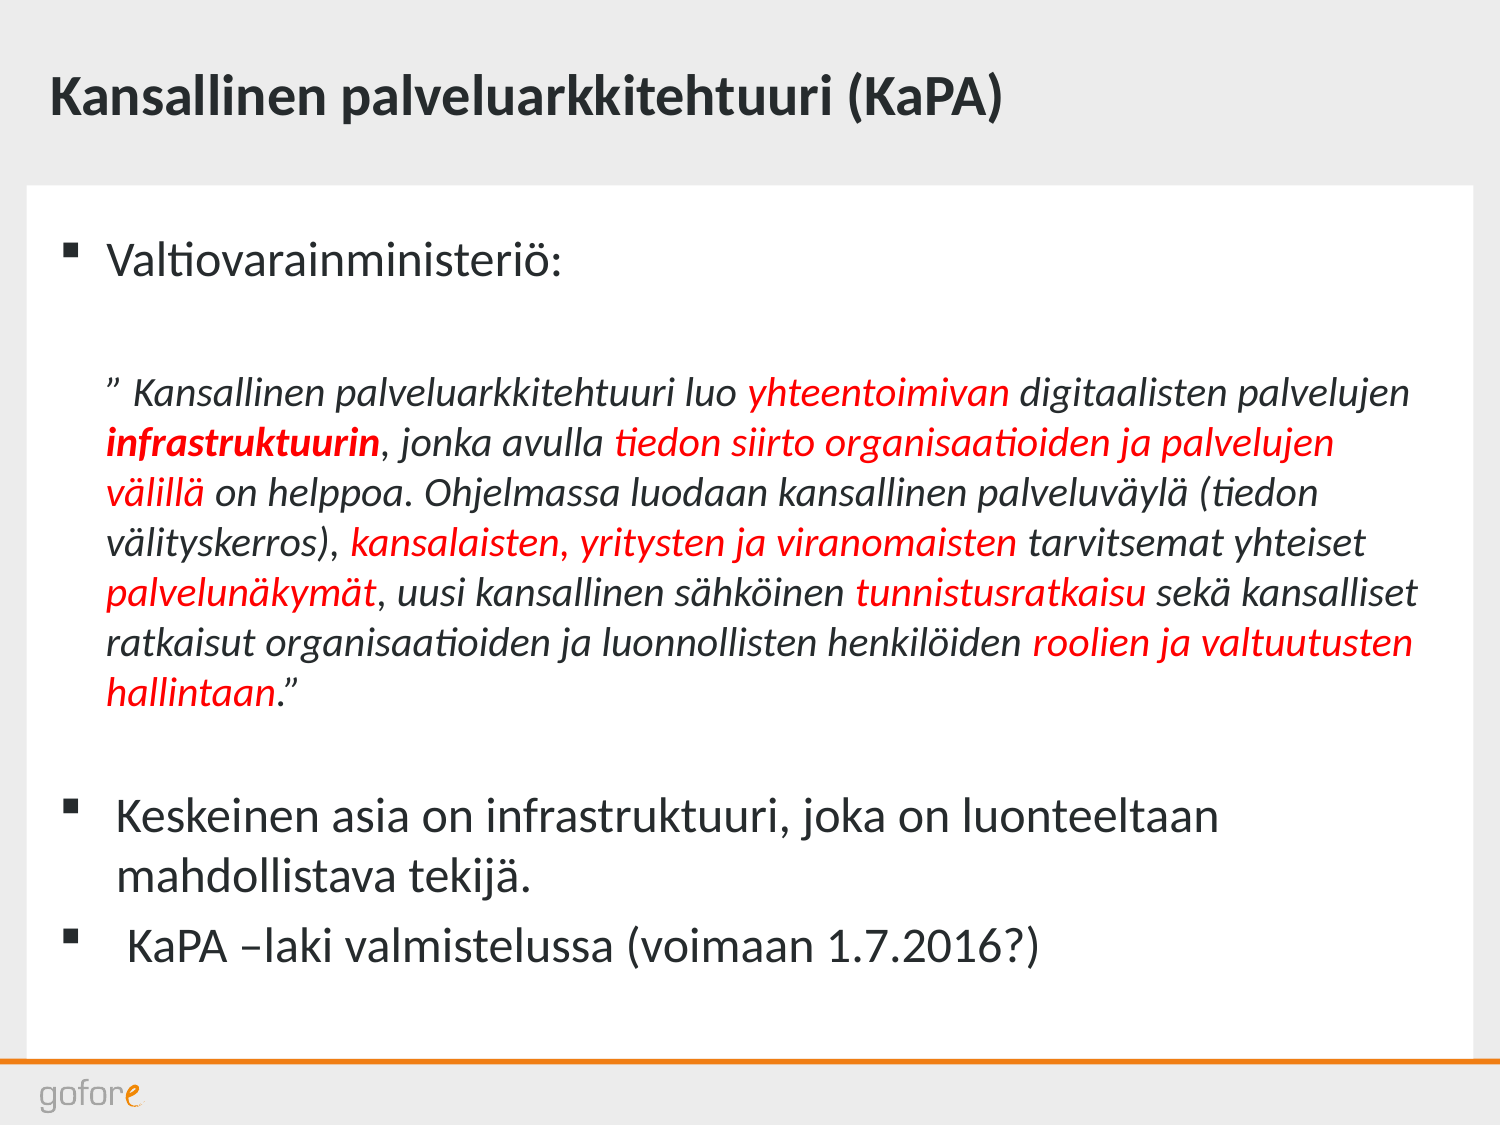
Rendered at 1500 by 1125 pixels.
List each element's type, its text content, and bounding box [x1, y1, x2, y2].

title Kansallinen palveluarkkitehtuuri (KaPA) [37, 0, 1463, 185]
list Valtiovarainministeriö: ” Kansallinen palveluarkkitehtuuri luo yhteentoimivan digitaalisten palvelujen infrastruktuurin, jonka avulla tiedon siirto organisaatioiden ja palvelujen välillä on helppoa. Ohjelmassa luodaan kansallinen palveluväylä (tiedon välityskerros), kansalaisten, yritysten ja viranomaisten tarvitsemat yhteiset palvelunäkymät, uusi kansallinen sähköinen tunnistusratkaisu sekä kansalliset ratkaisut organisaatioiden ja luonnollisten henkilöiden roolien ja valtuutusten hallintaan.” Keskeinen asia on infrastruktuuri, joka on luonteeltaan mahdollistava tekijä. KaPA –laki valmistelussa (voimaan 1.7.2016?) [47, 220, 1453, 1059]
